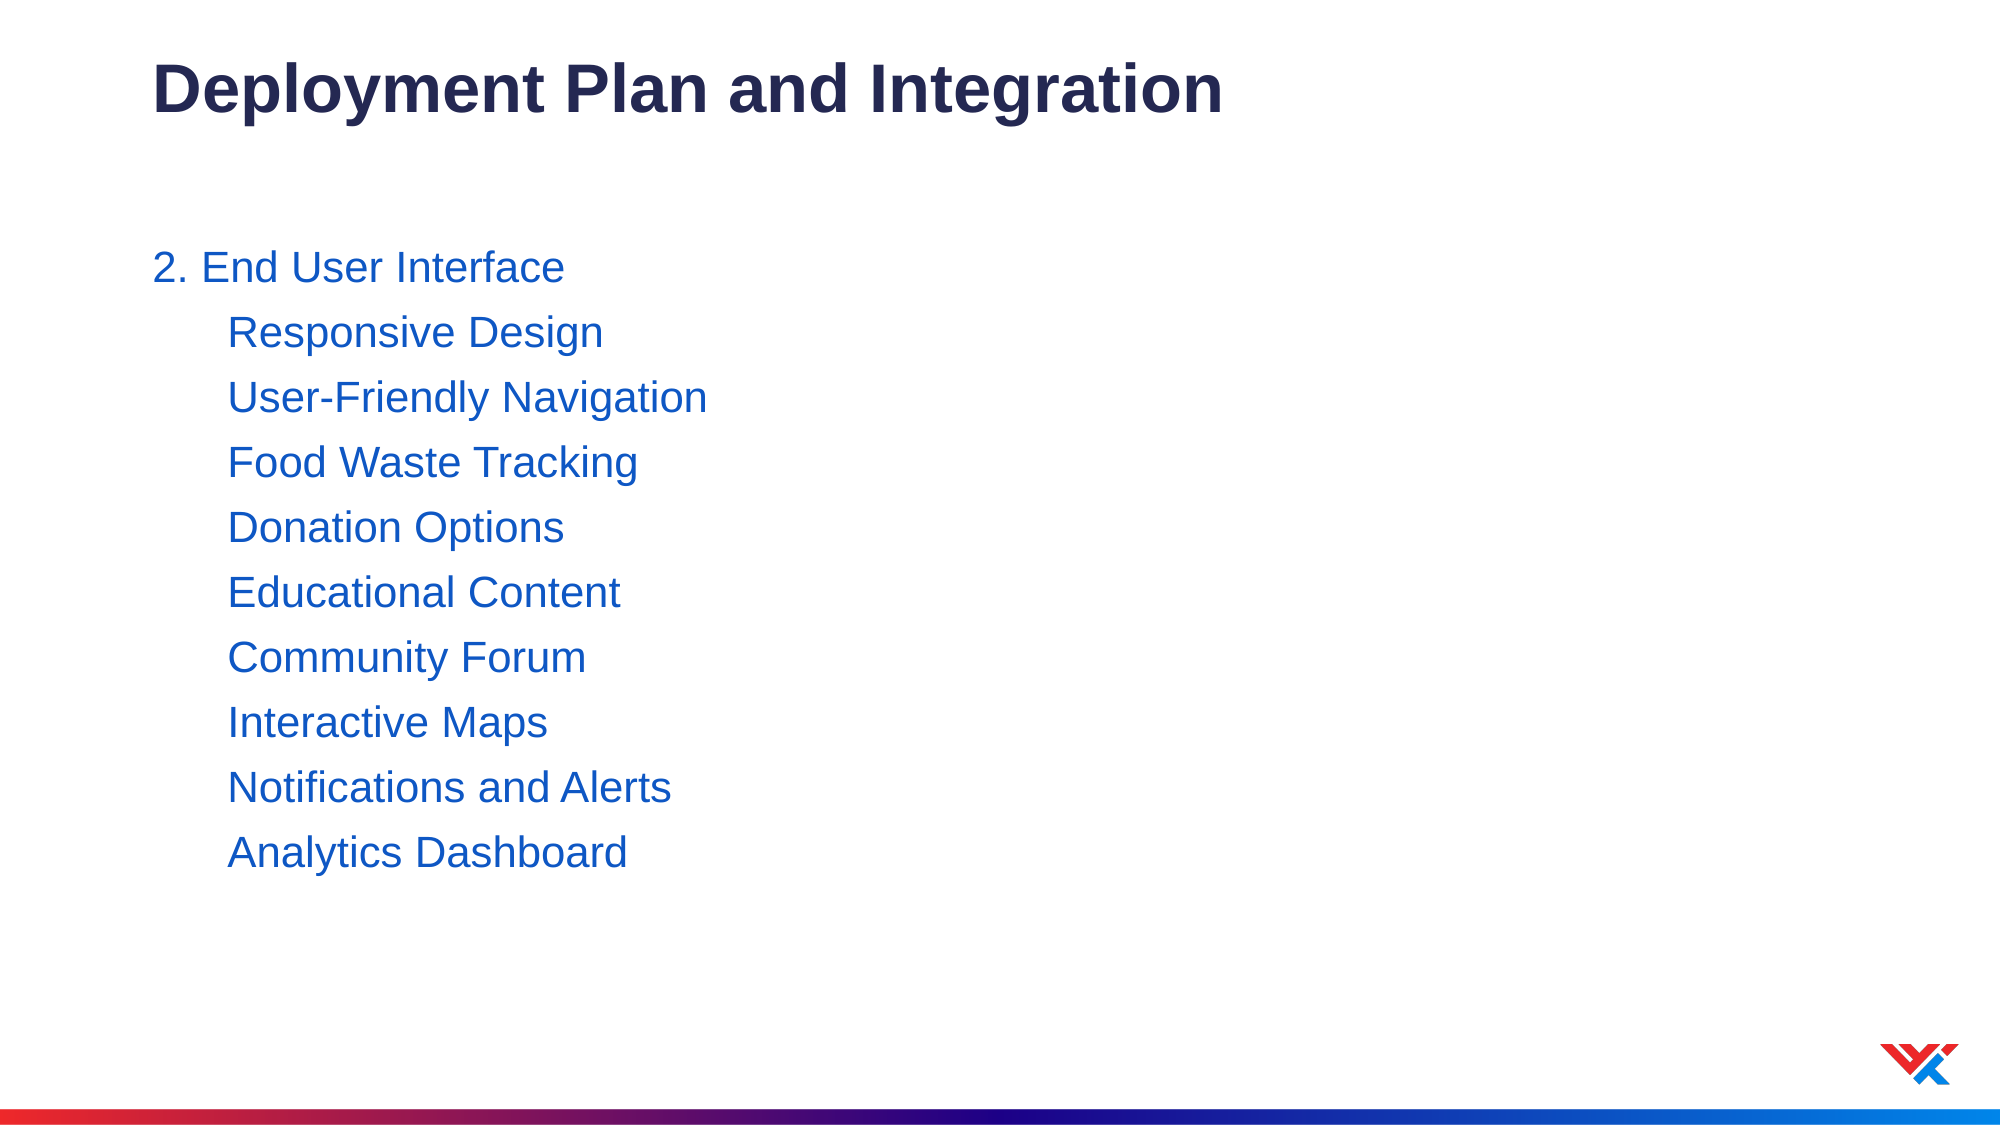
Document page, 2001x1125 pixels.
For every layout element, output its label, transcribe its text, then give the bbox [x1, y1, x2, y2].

picture [0, 1109, 2000, 1125]
list 2. End User Interface Responsive Design User-Friendly Navigation Food Waste Tracking Donation Options Educational Content Community Forum Interactive Maps Notifications and Alerts Analytics Dashboard [137, 231, 1863, 1014]
title Deployment Plan and Integration [137, 59, 1863, 193]
picture [1880, 1044, 1961, 1089]
